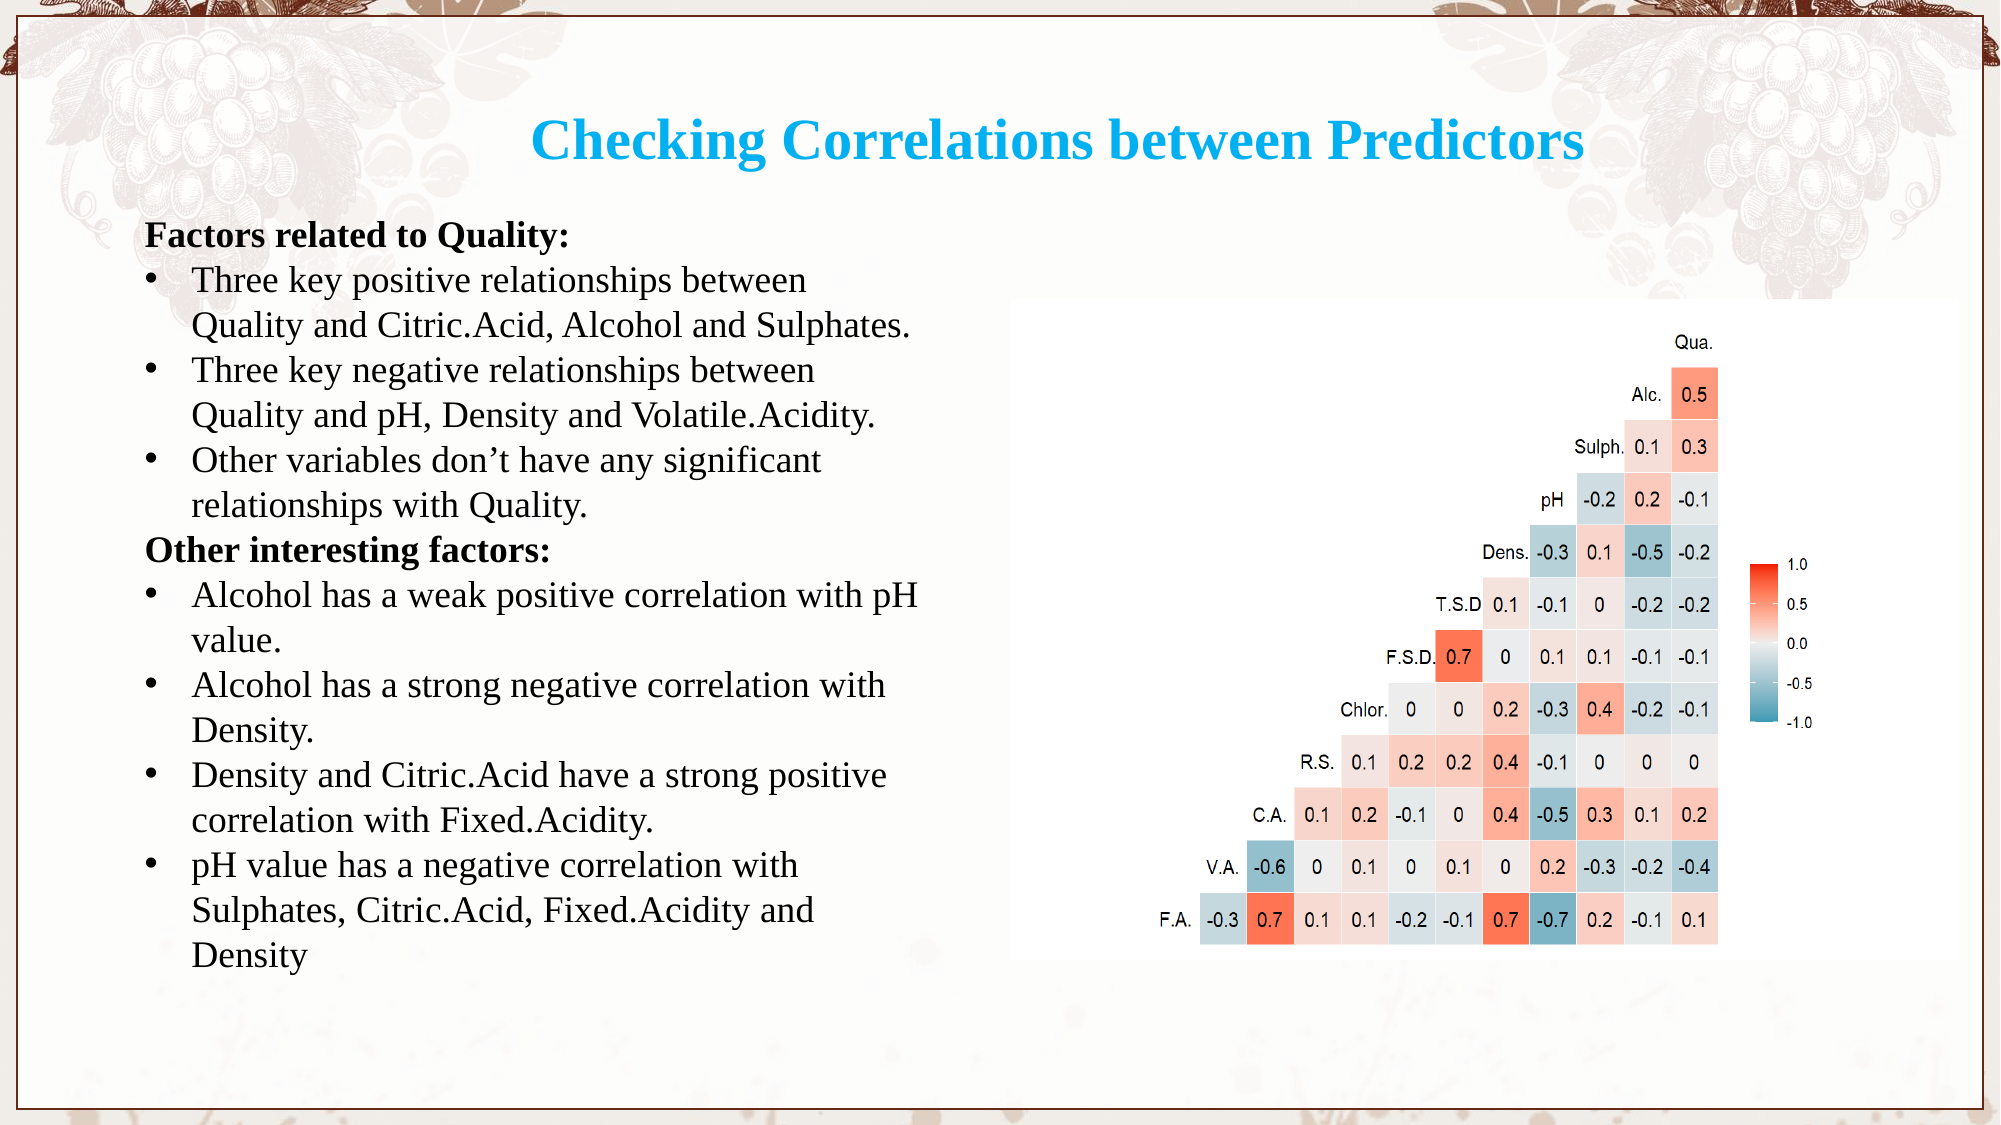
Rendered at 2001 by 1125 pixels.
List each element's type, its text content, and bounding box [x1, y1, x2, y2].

text_box Factors related to Quality: Three key positive relationships between Quality and Citric.Acid, Alcohol and Sulphates. Three key negative relationships between Quality and pH, Density and Volatile.Acidity. Other variables don’t have any significant relationships with Quality. Other interesting factors: Alcohol has a weak positive correlation with pH value. Alcohol has a strong negative correlation with Density. Density and Citric.Acid have a strong positive correlation with Fixed.Acidity. pH value has a negative correlation with Sulphates, Citric.Acid, Fixed.Acidity and Density [129, 202, 942, 983]
picture [0, 0, 2001, 1125]
text_box Checking Correlations between Predictors [454, 94, 1663, 180]
